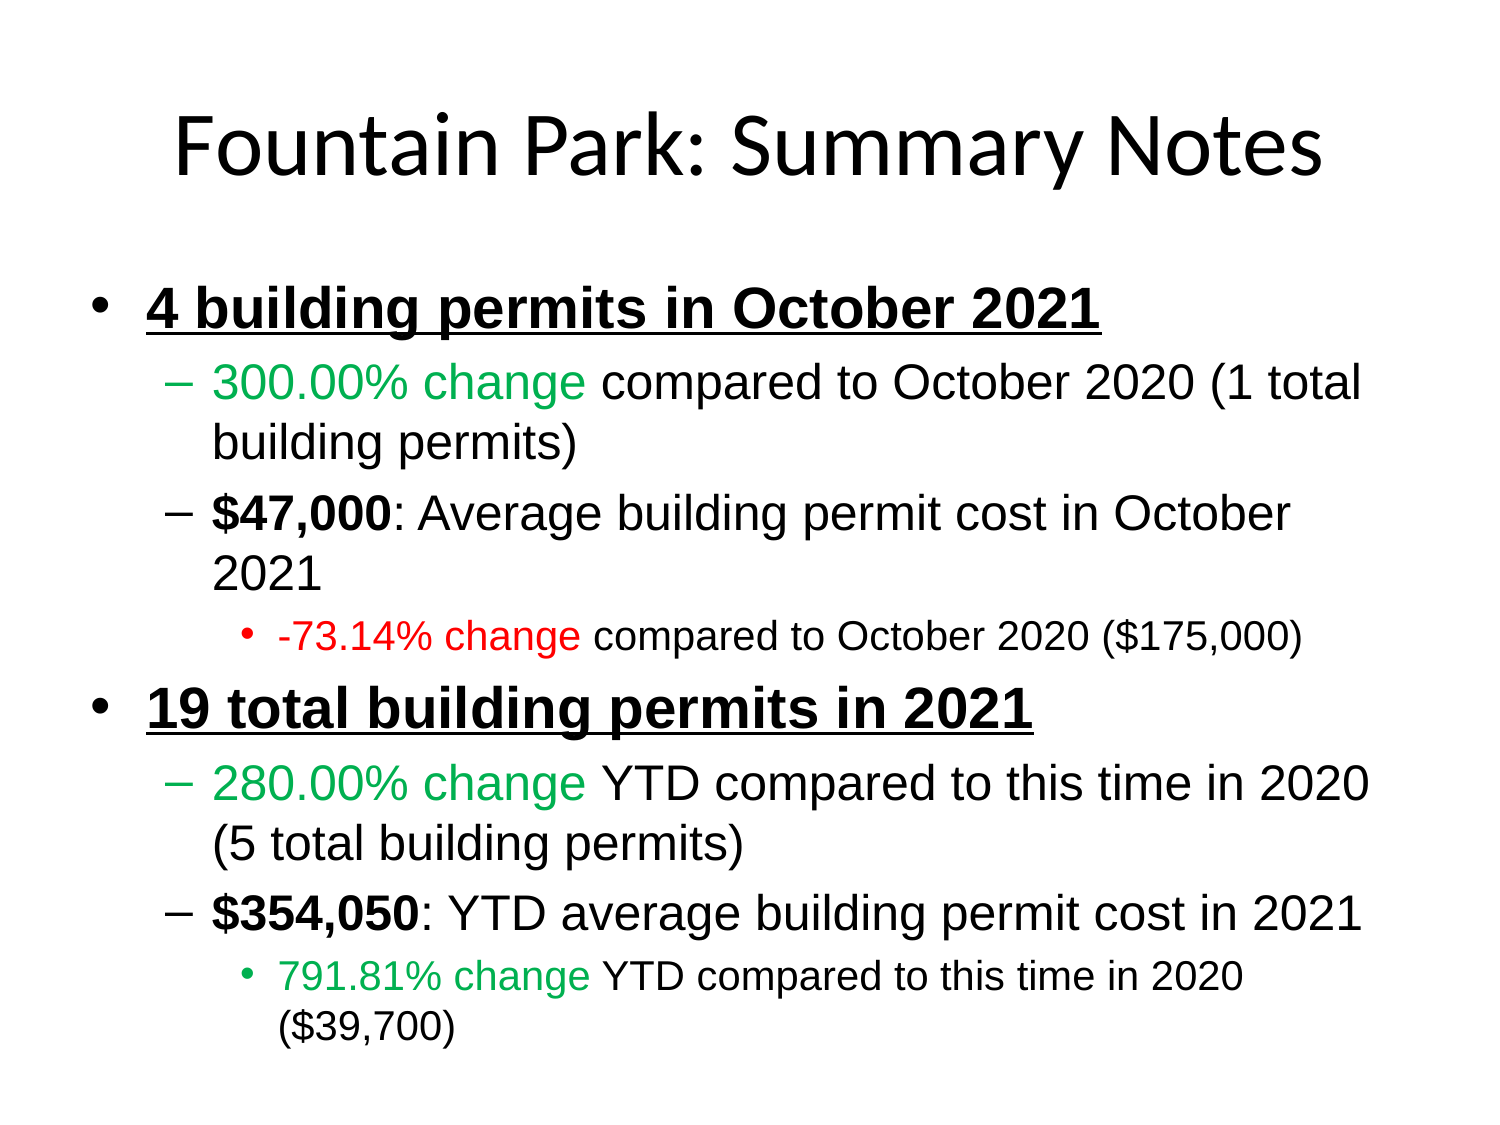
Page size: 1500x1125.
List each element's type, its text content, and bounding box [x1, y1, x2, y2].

list 4 building permits in October 2021 300.00% change compared to October 2020 (1 total building permits) $47,000: Average building permit cost in October 2021 -73.14% change compared to October 2020 ($175,000) 19 total building permits in 2021 280.00% change YTD compared to this time in 2020 (5 total building permits) $354,050: YTD average building permit cost in 2021 791.81% change YTD compared to this time in 2020 ($39,700) [75, 262, 1425, 1005]
title Fountain Park: Summary Notes [75, 45, 1425, 233]
